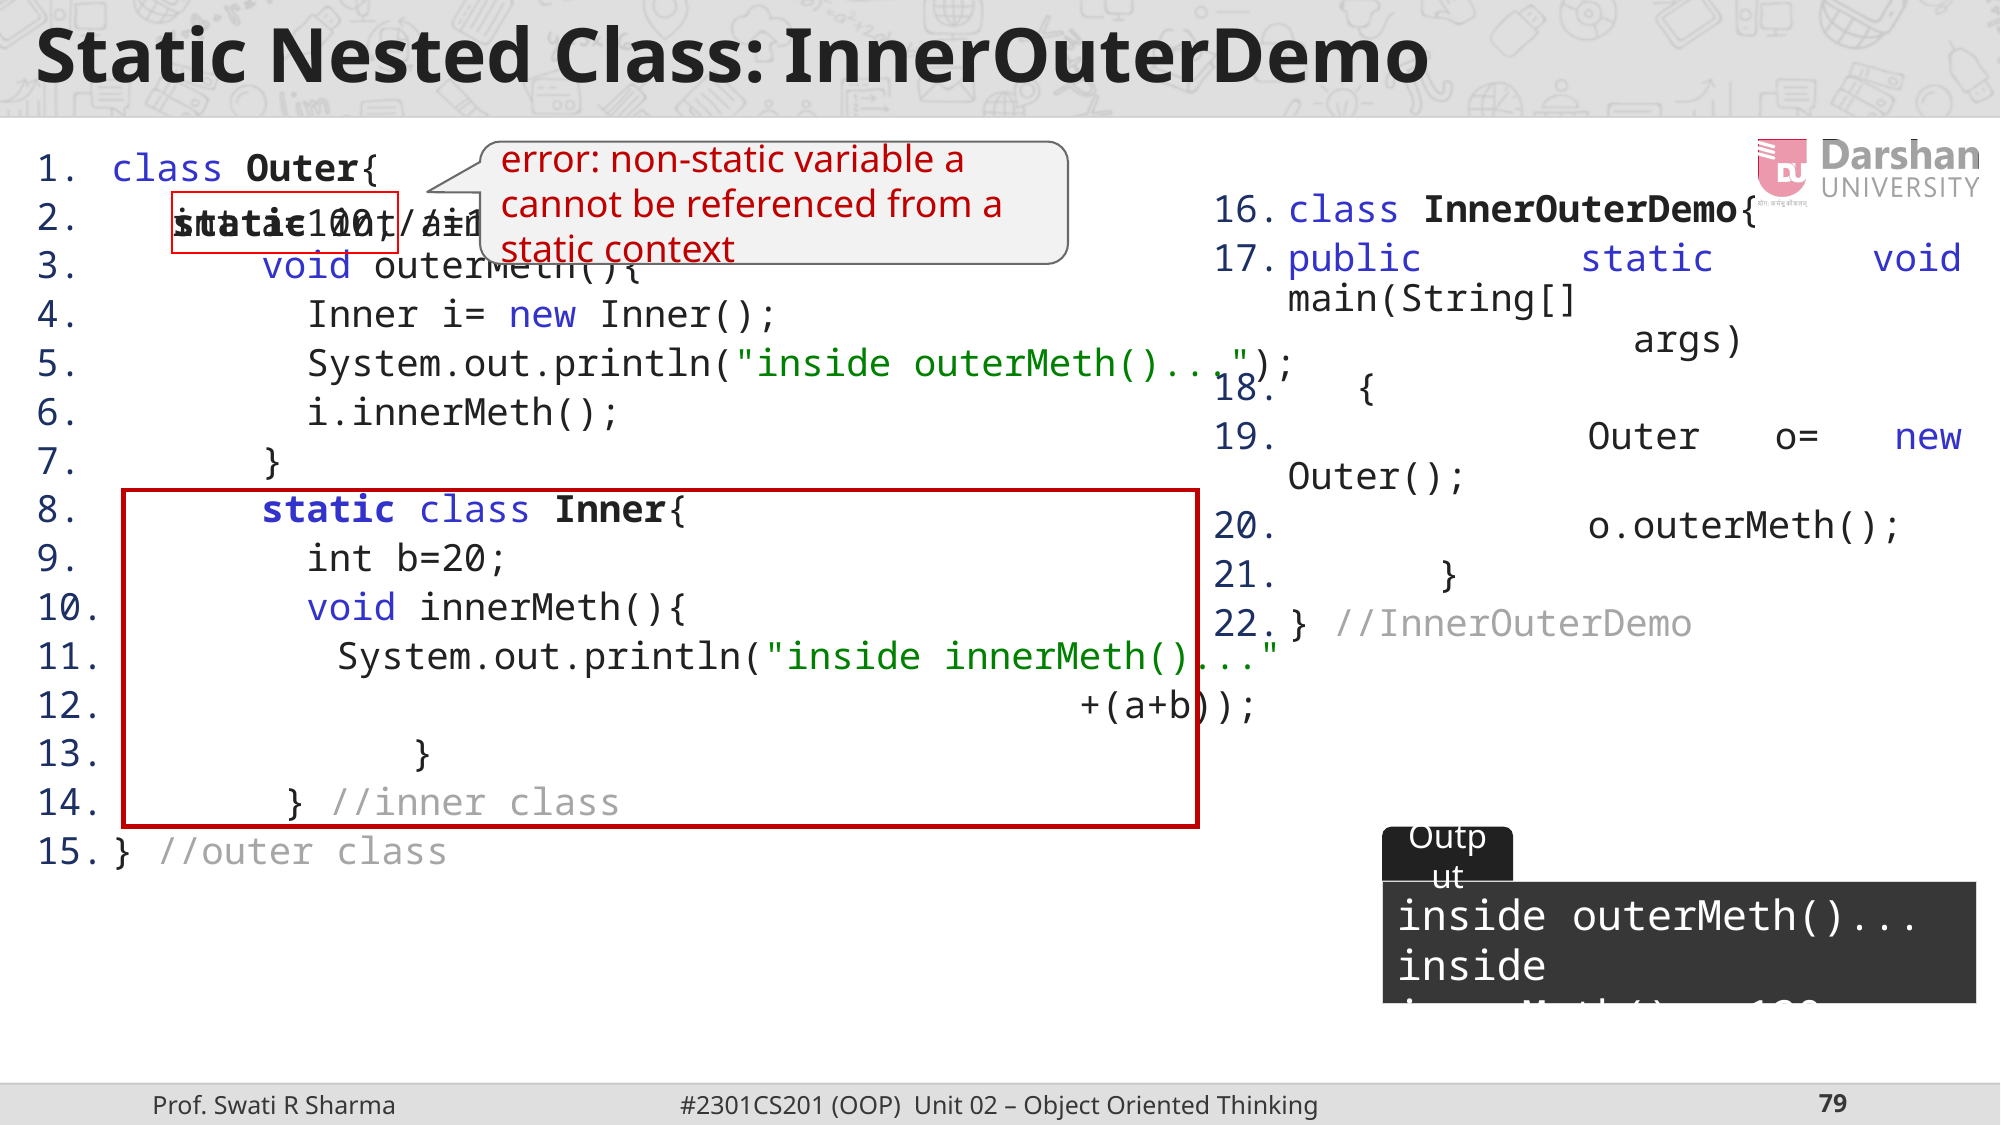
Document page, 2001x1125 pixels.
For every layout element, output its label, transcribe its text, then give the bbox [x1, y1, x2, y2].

text_box [123, 489, 1199, 828]
text_box int a=100;//instance variable [156, 191, 480, 252]
list class Outer{ void outerMeth(){ Inner i= new Inner(); System.out.println("inside outerMeth()..."); i.innerMeth(); } static class Inner{ int b=20; void innerMeth(){ System.out.println("inside innerMeth()..." +(a+b)); } } //inner class } //outer class [21, 141, 1432, 1059]
text_box Output [1381, 825, 1515, 882]
title Static Nested Class: InnerOuterDemo [0, 0, 2000, 117]
text_box A [1758, 139, 1979, 207]
text_box inside outerMeth()... inside innerMeth()...120 [1382, 881, 1977, 1004]
text_box class InnerOuterDemo{ public static void main(String[] args) { Outer o= new Outer(); o.outerMeth(); } } //InnerOuterDemo [1197, 182, 1977, 613]
text_box error: non-static variable a cannot be referenced from a static context [426, 140, 1070, 265]
